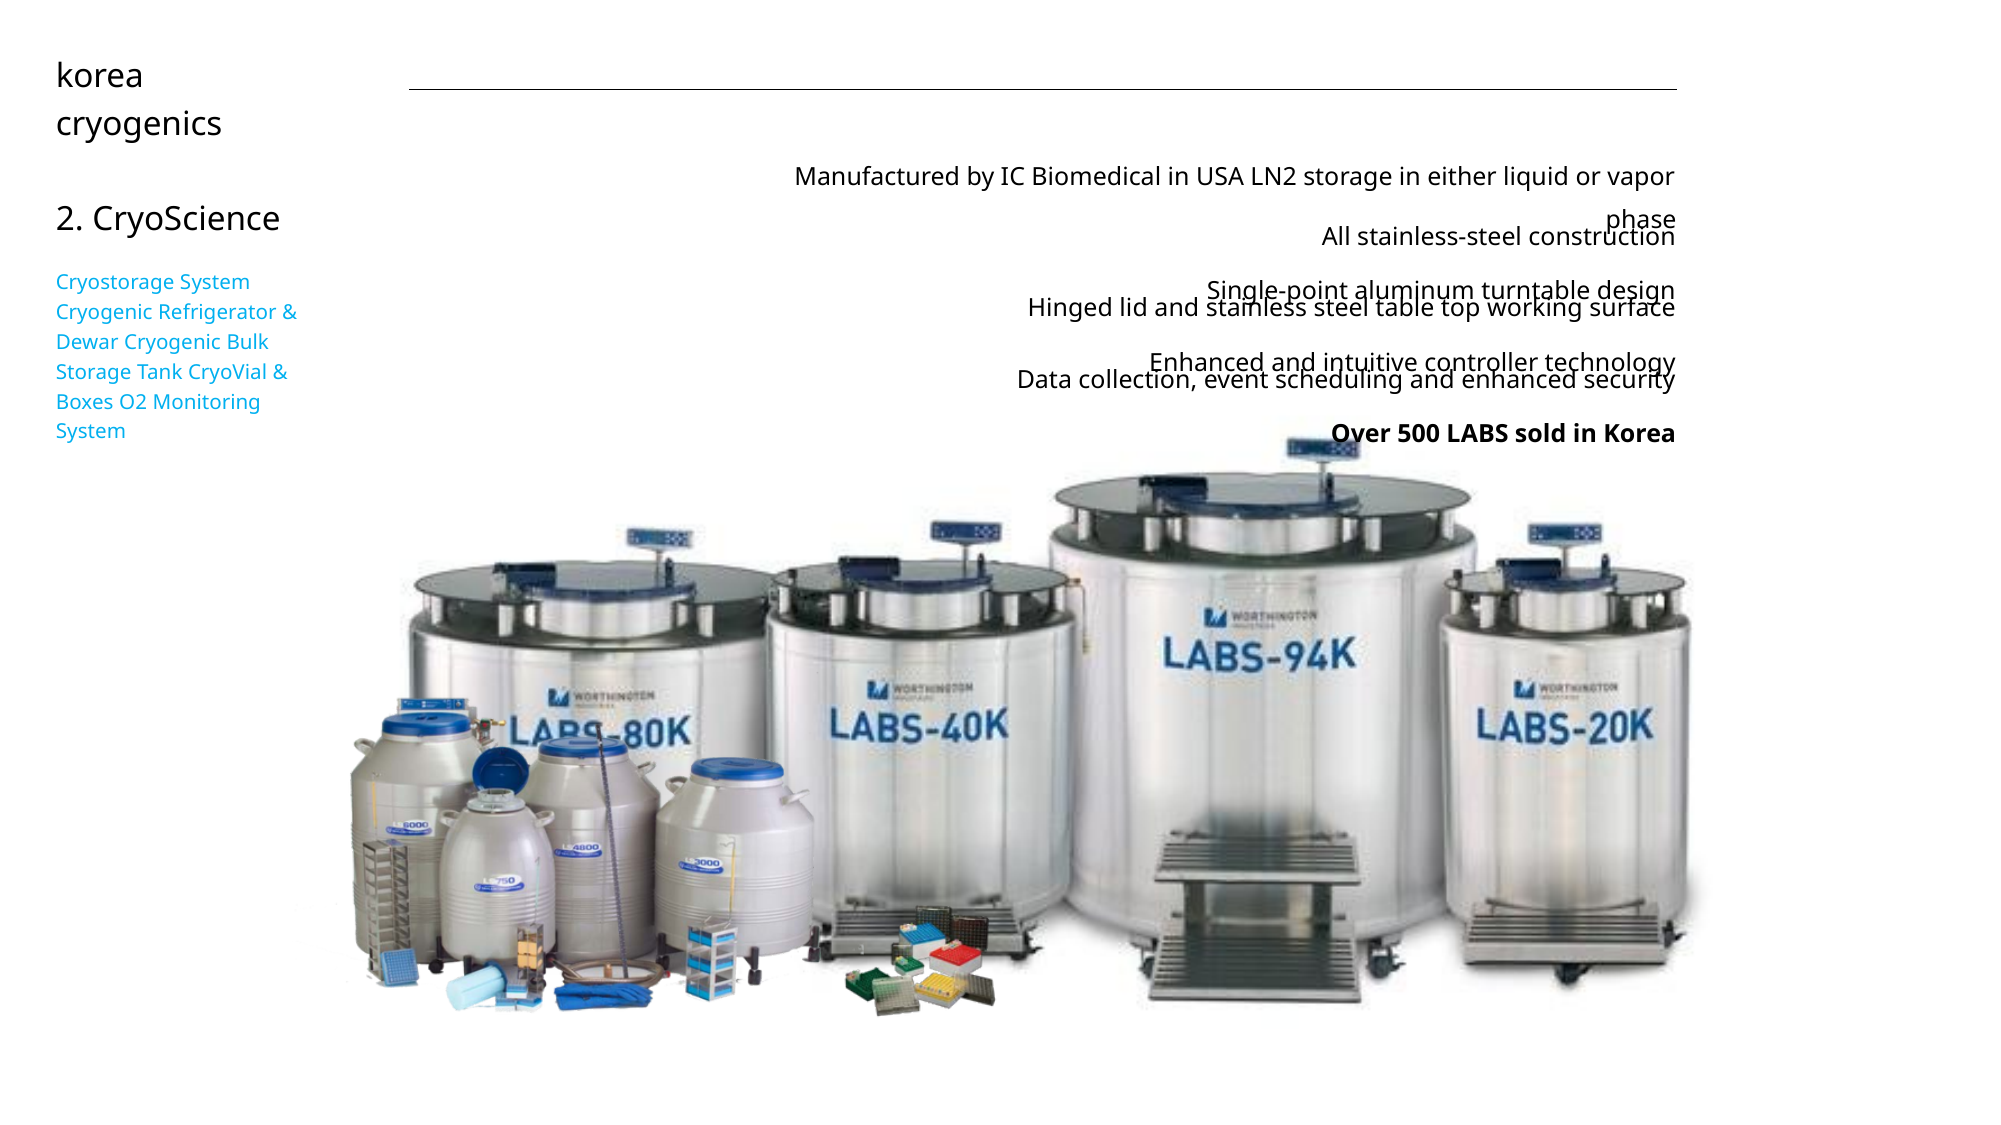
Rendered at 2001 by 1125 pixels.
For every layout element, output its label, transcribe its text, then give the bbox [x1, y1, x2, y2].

text_box [365, 381, 1721, 1042]
text_box Cryostorage System Cryogenic Refrigerator & Dewar Cryogenic Bulk Storage Tank CryoVial & Boxes O2 Monitoring System [55, 264, 298, 443]
text_box [291, 644, 864, 1027]
text_box [831, 899, 1000, 1026]
text_box Manufactured by IC Biomedical in USA LN2 storage in either liquid or vapor phase All stainless-steel construction Single-point aluminum turntable design Hinged lid and stainless steel table top working surface Enhanced and intuitive controller technology Data collection, event scheduling and enhanced security Over 500 LABS sold in Korea [728, 147, 1677, 448]
text_box korea cryogenics 2. CryoScience [55, 46, 315, 238]
